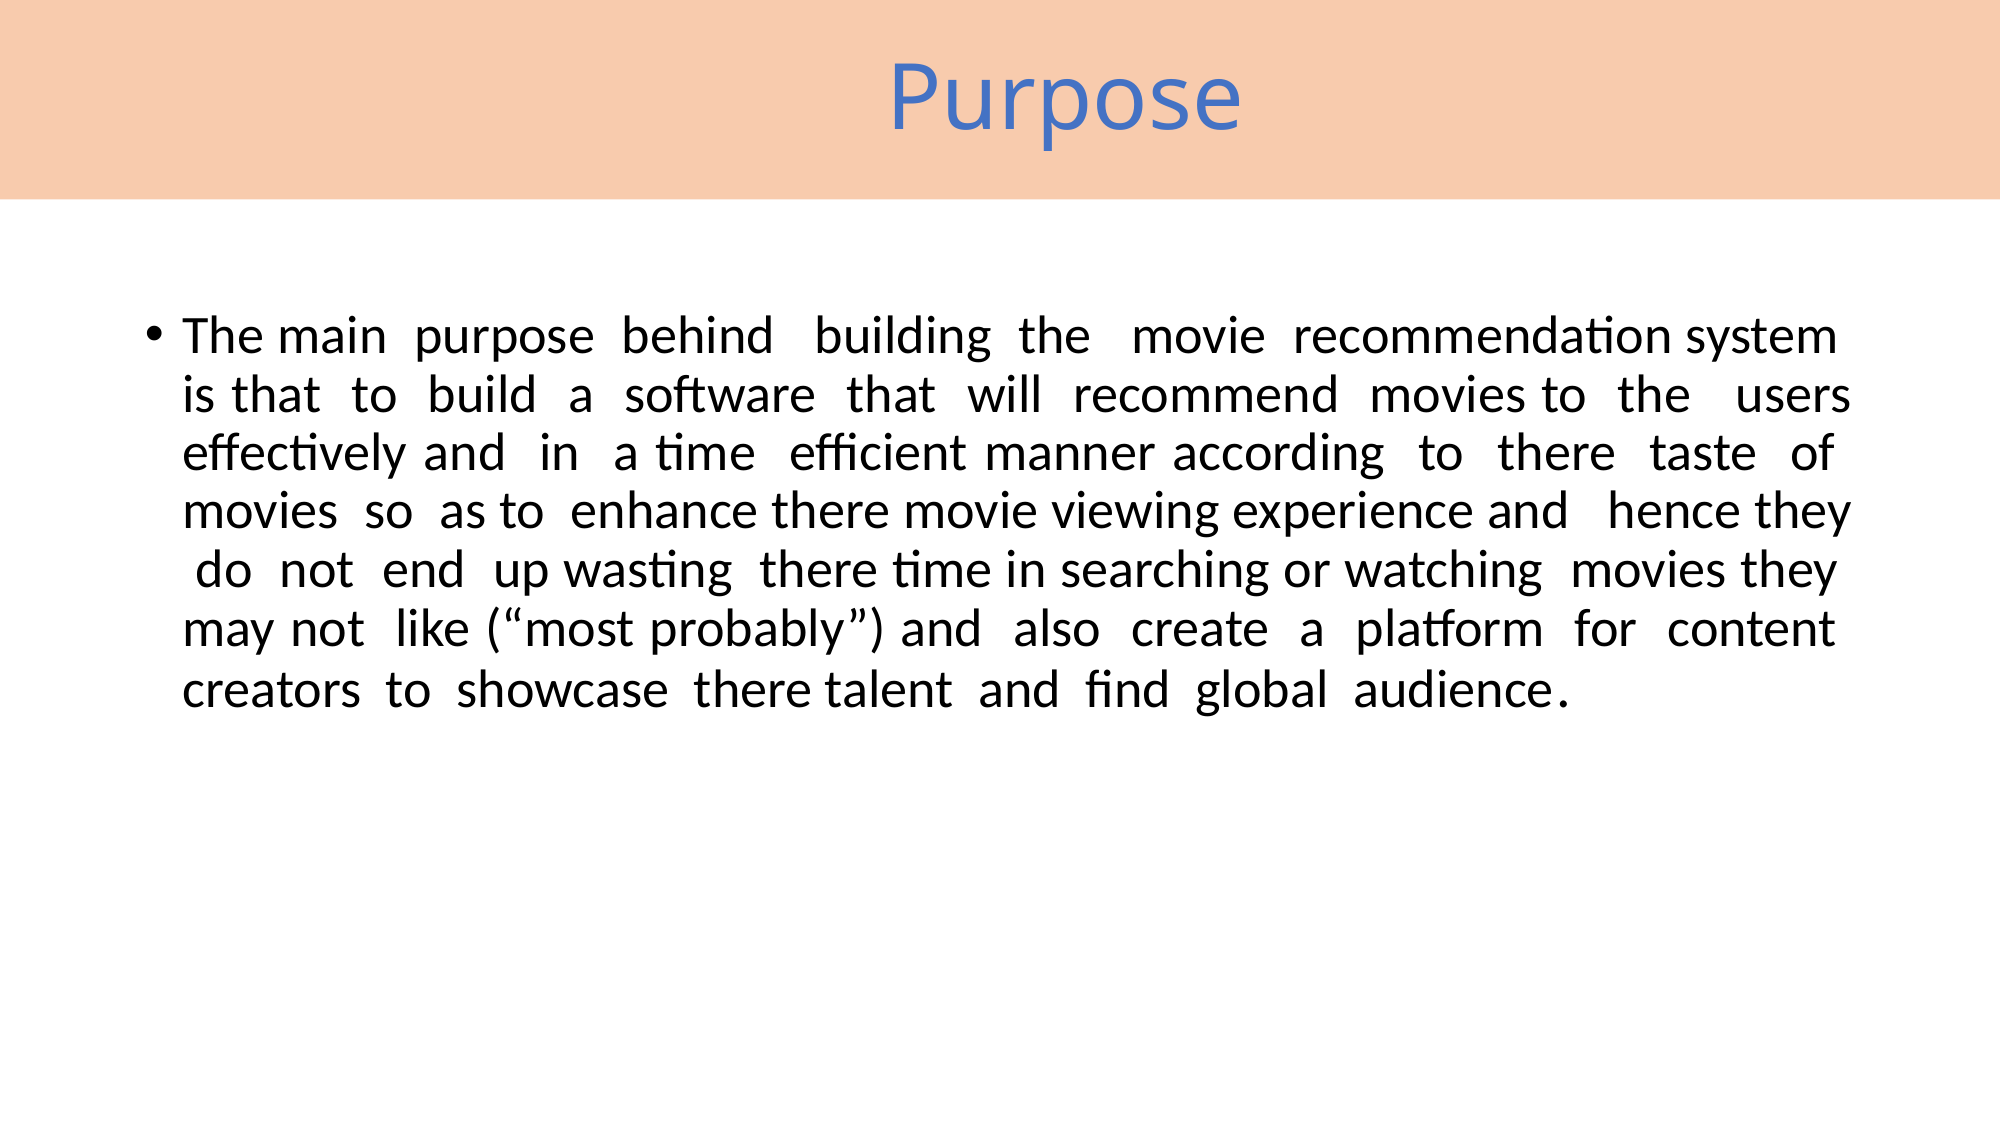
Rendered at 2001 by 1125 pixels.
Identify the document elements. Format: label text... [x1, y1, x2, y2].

list The main purpose behind building the movie recommendation system is that to build a software that will recommend movies to the users effectively and in a time efficient manner according to there taste of movies so as to enhance there movie viewing experience and hence they do not end up wasting there time in searching or watching movies they may not like (“most probably”) and also create a platform for content creators to showcase there talent and find global audience. [136, 298, 1863, 1014]
title Purpose [0, 0, 2000, 200]
